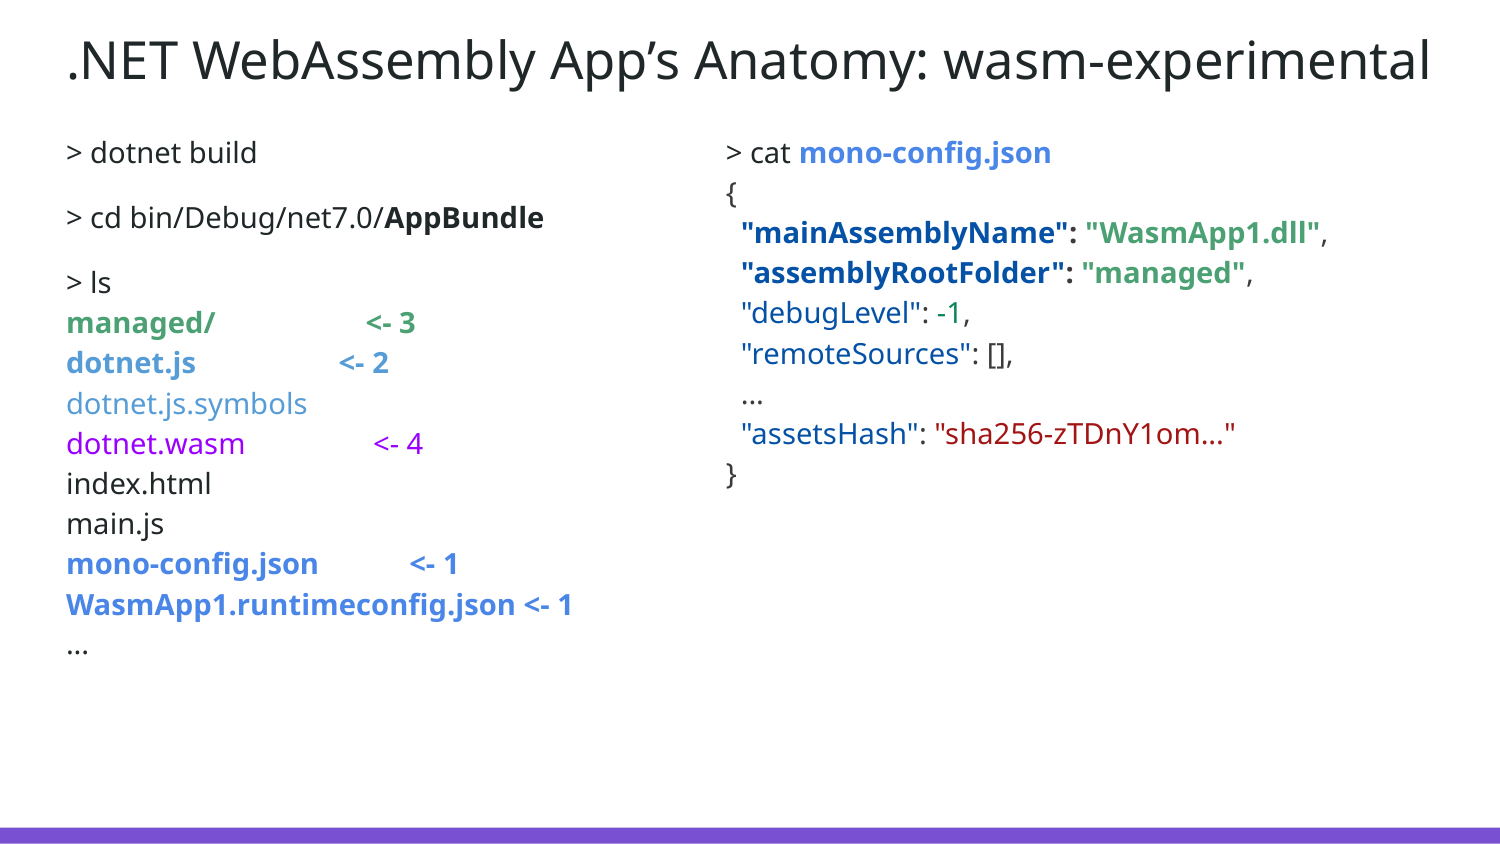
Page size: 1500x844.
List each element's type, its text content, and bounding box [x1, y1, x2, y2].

list > dotnet build > cd bin/Debug/net7.0/AppBundle > ls managed/ <- 3 dotnet.js <- 2 dotnet.js.symbols dotnet.wasm <- 4 index.html main.js mono-config.json <- 1 WasmApp1.runtimeconfig.json <- 1 ... [51, 114, 710, 749]
title .NET WebAssembly App’s Anatomy: wasm-experimental [51, 12, 1490, 106]
list > cat mono-config.json { "mainAssemblyName": "WasmApp1.dll", "assemblyRootFolder": "managed", "debugLevel": -1, "remoteSources": [], ... "assetsHash": "sha256-zTDnY1om..." } [710, 114, 1465, 819]
